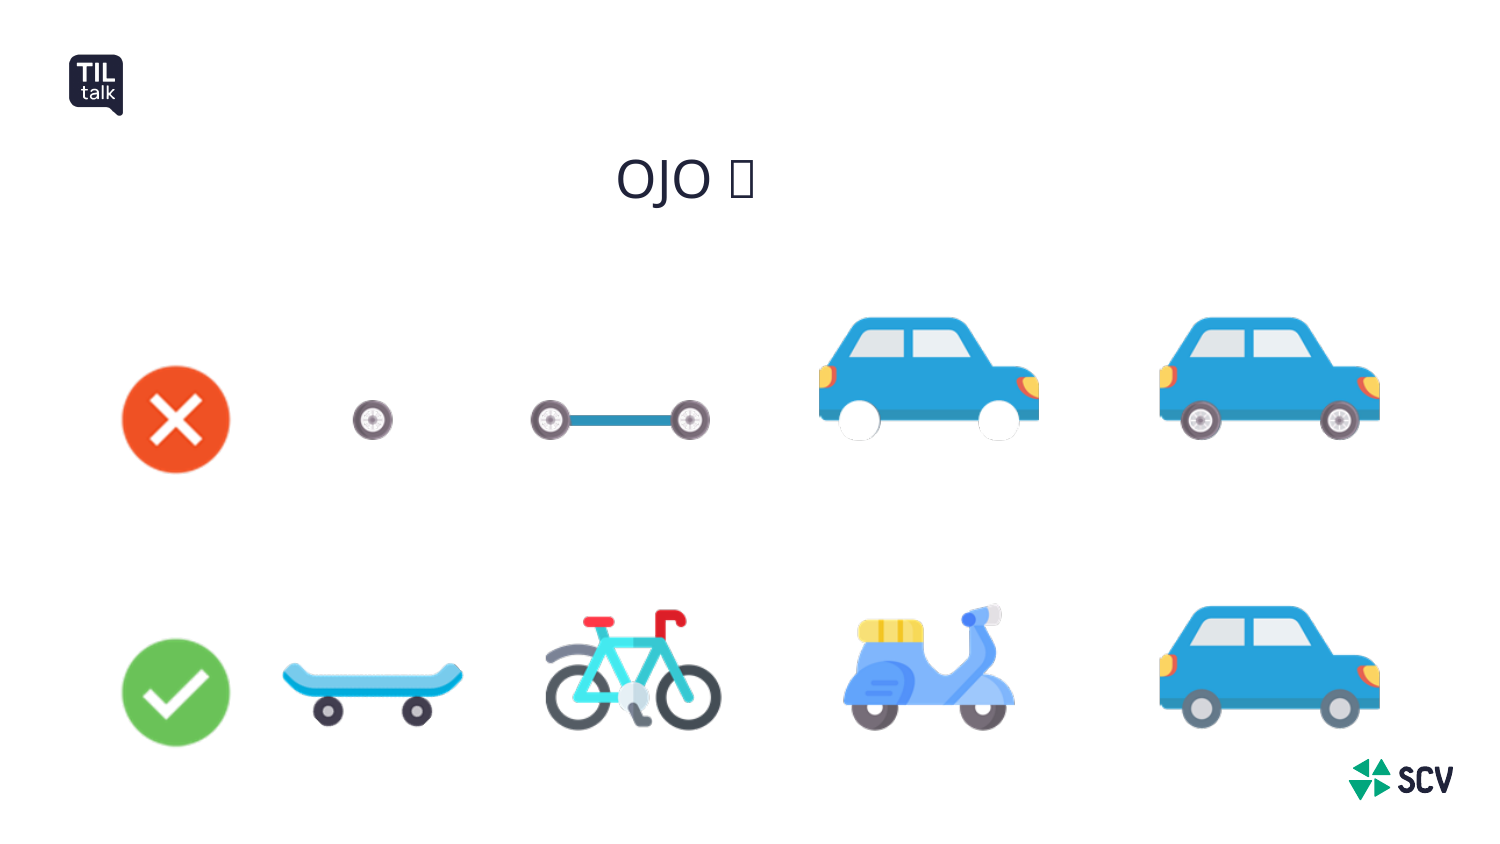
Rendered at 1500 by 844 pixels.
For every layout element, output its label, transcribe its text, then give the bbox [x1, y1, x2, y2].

picture [69, 54, 123, 116]
title OJO 👀 [51, 130, 1324, 225]
picture [24, 249, 1476, 819]
